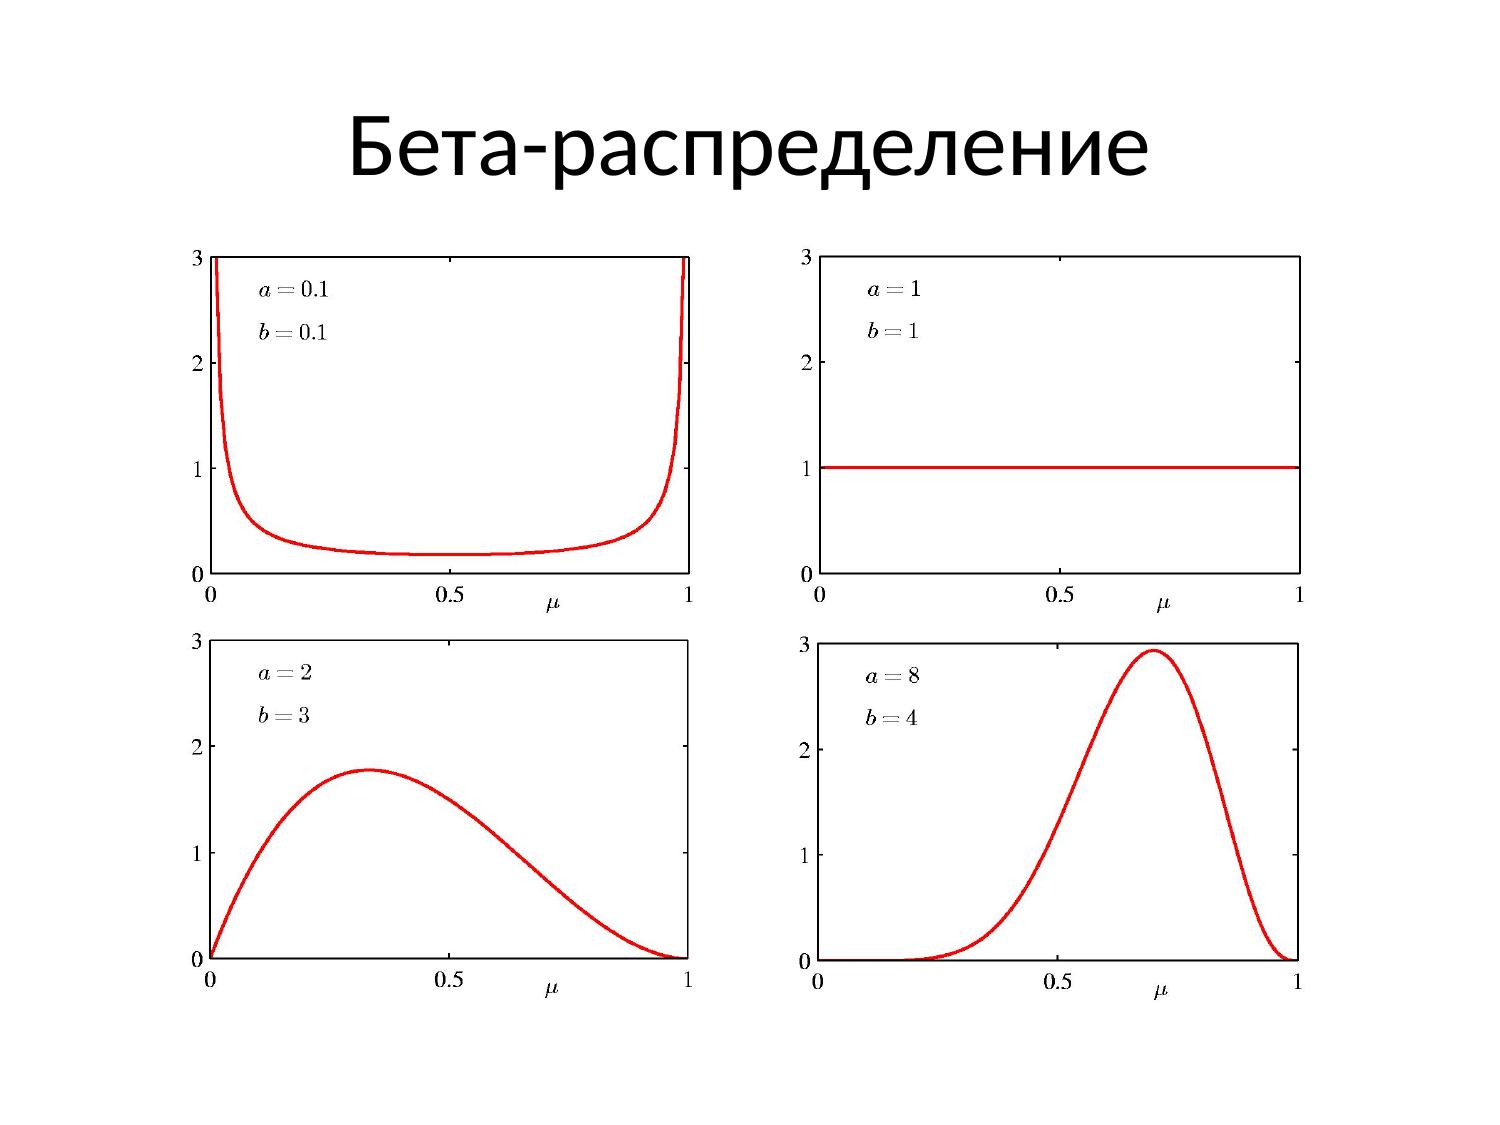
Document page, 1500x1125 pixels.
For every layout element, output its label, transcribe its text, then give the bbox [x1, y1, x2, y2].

picture [794, 234, 1316, 1010]
title Бета-распределение [75, 45, 1425, 233]
picture [187, 619, 704, 1008]
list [187, 234, 704, 619]
